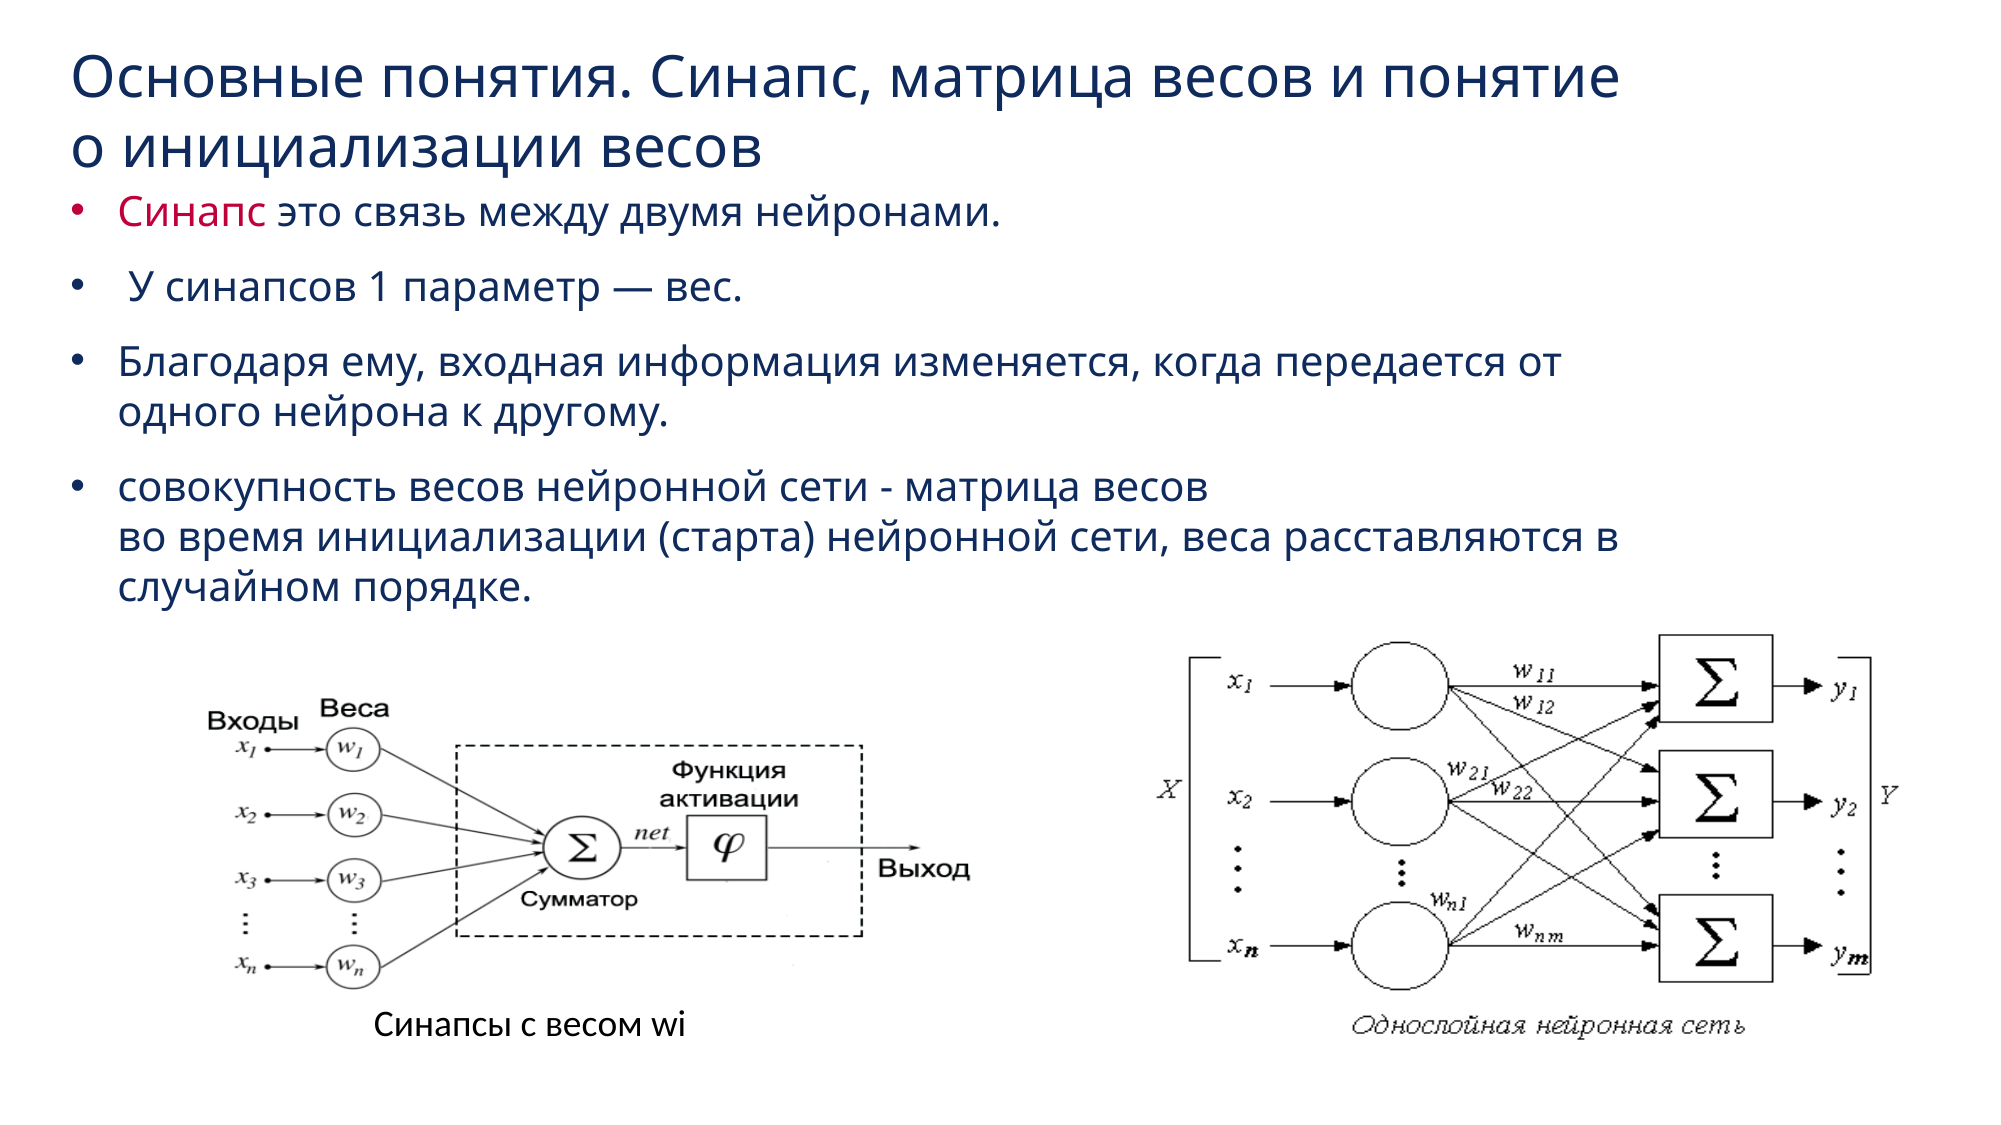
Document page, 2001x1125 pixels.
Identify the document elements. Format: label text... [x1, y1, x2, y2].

title Основные понятия. Синапс, матрица весов и понятие о инициализации весов [55, 56, 1677, 161]
picture [1147, 621, 1909, 1053]
picture [201, 692, 980, 992]
text_box Синапс это связь между двумя нейронами. У синапсов 1 параметр — вес. Благодаря ему, входная информация изменяется, когда передается от одного нейрона к другому. совокупность весов нейронной сети - матрица весов во время инициализации (старта) нейронной сети, веса расставляются в случайном порядке. [55, 177, 1650, 618]
text_box Синапсы с весом wi [359, 992, 702, 1052]
